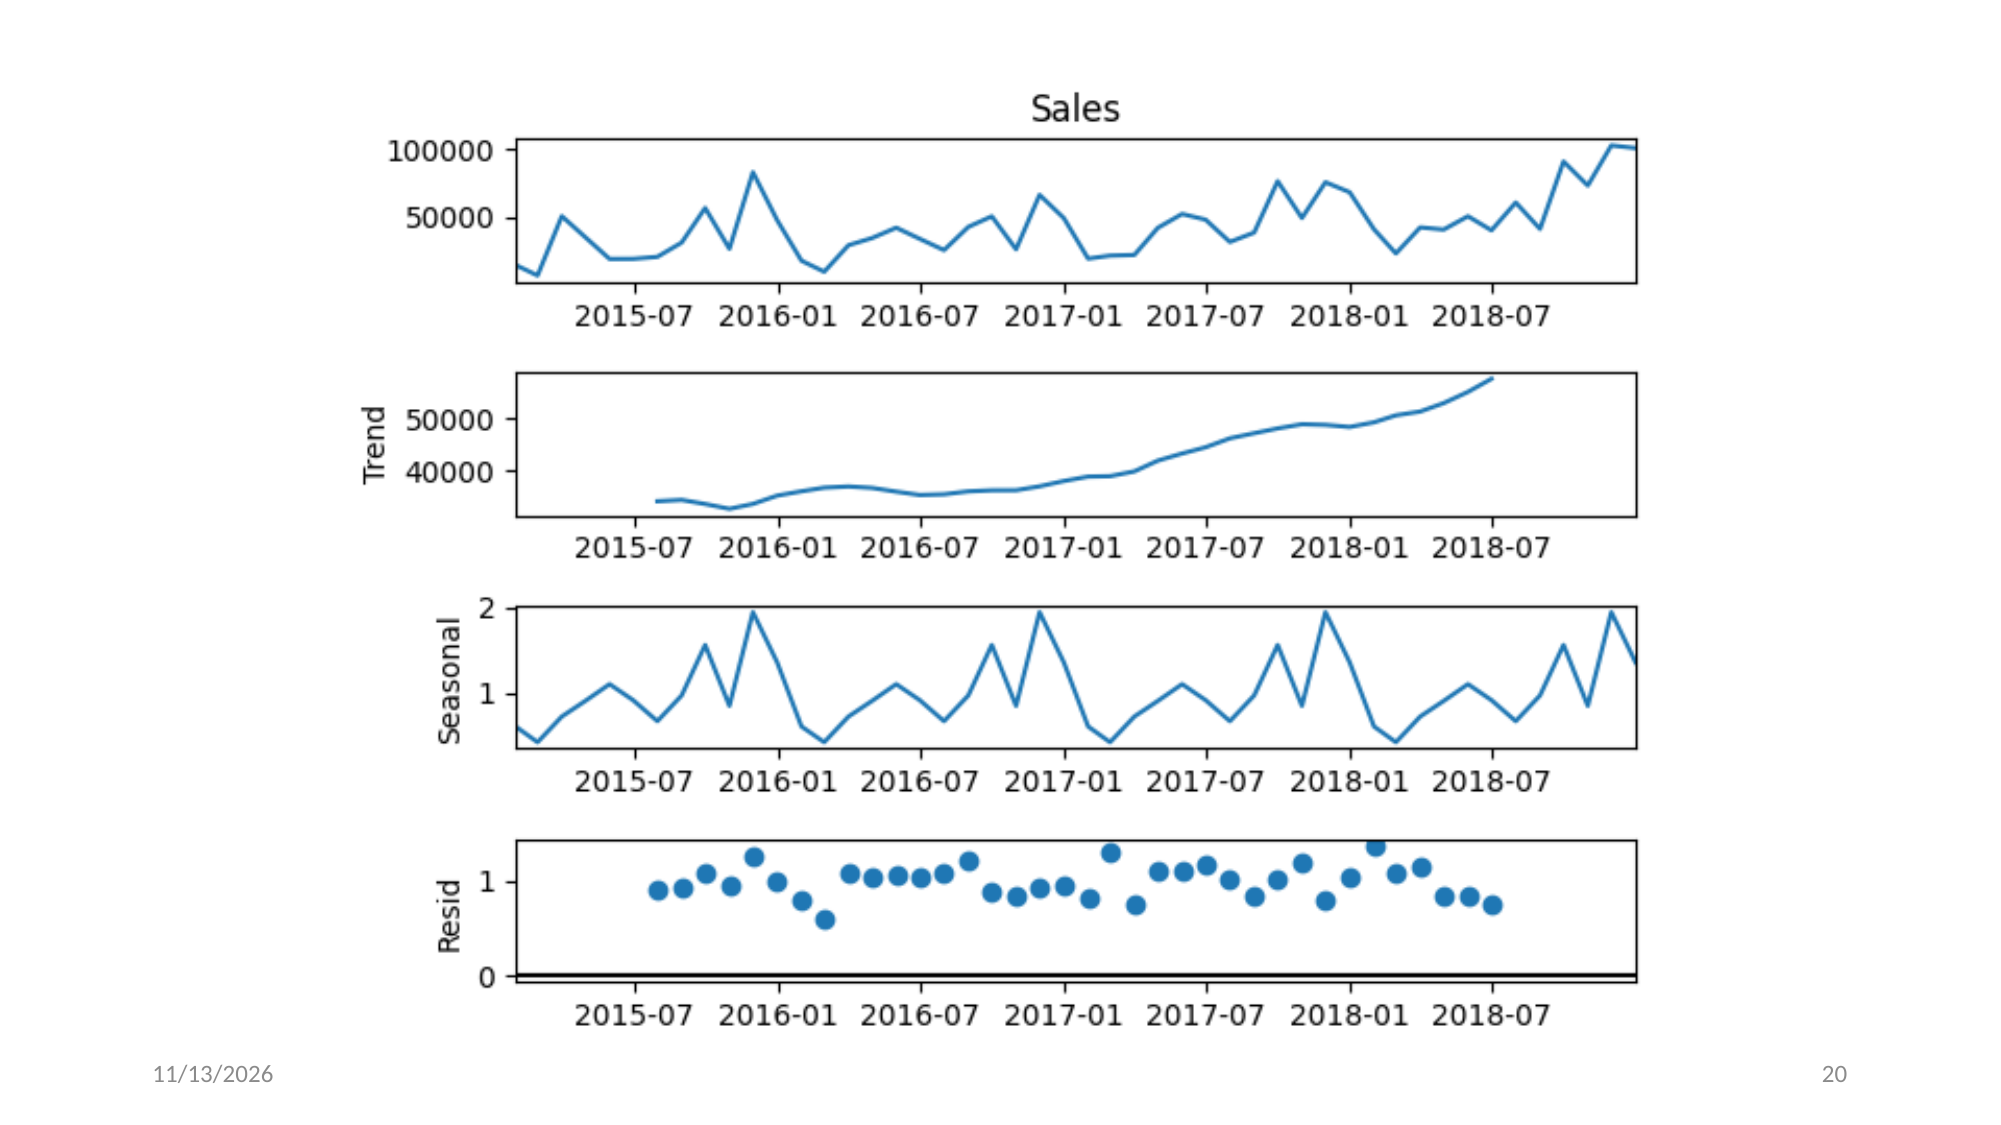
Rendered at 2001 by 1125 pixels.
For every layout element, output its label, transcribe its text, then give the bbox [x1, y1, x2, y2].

slide_number 20 [1412, 1042, 1863, 1103]
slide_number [137, 1042, 588, 1103]
picture [343, 72, 1657, 1053]
